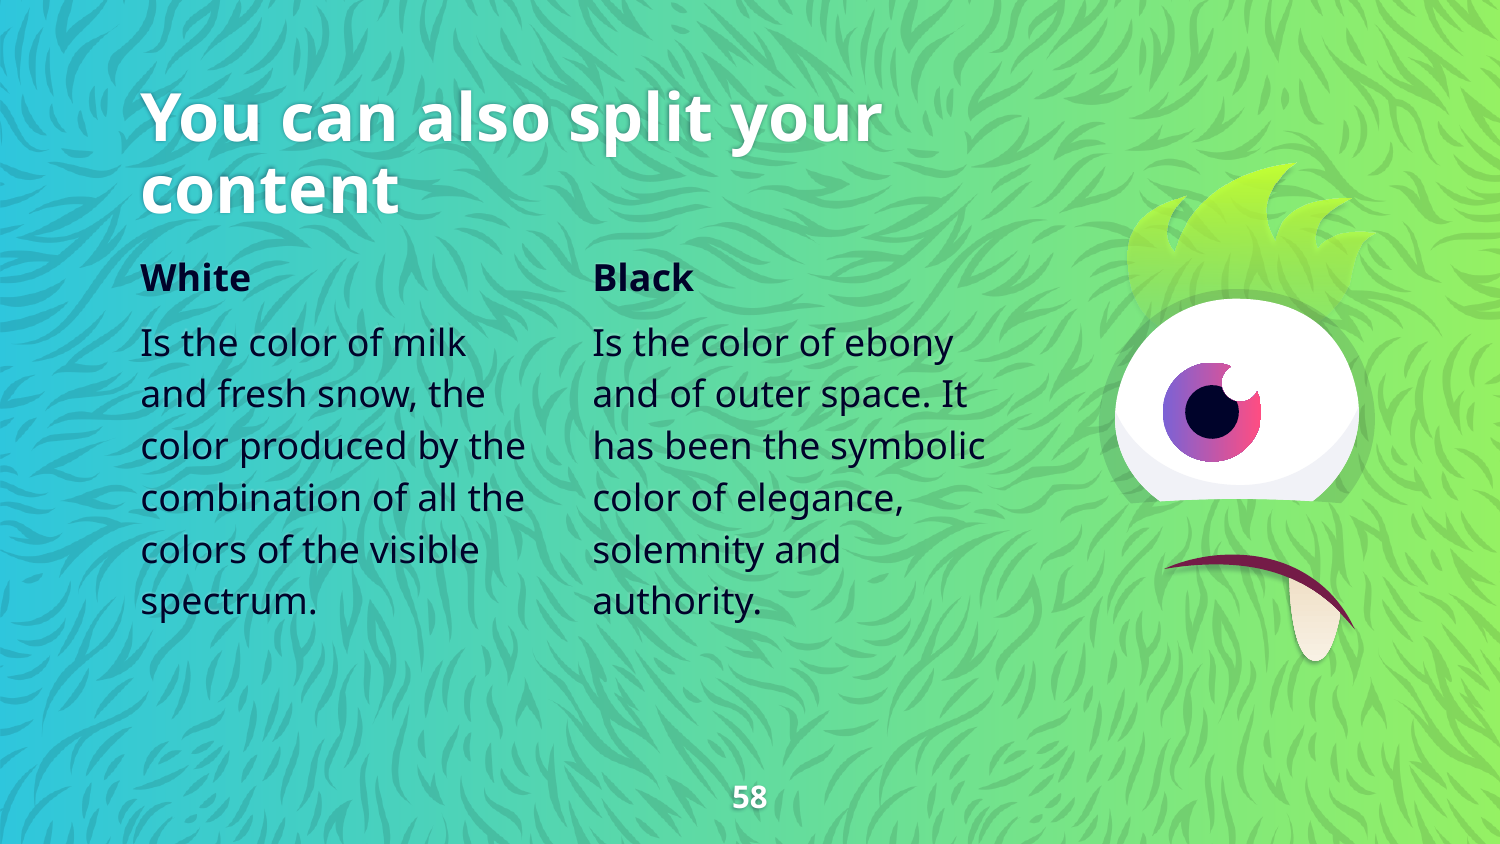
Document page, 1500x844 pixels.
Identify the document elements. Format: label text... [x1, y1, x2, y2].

text_box [1127, 162, 1376, 287]
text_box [1098, 288, 1376, 504]
slide_number ‹#› [705, 766, 795, 832]
list White Is the color of milk and fresh snow, the color produced by the combination of all the colors of the visible spectrum. [140, 247, 537, 758]
list Black Is the color of ebony and of outer space. It has been the symbolic color of elegance, solemnity and authority. [592, 247, 989, 758]
title You can also split your content [140, 162, 989, 228]
picture [0, 0, 1500, 844]
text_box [1163, 554, 1356, 661]
